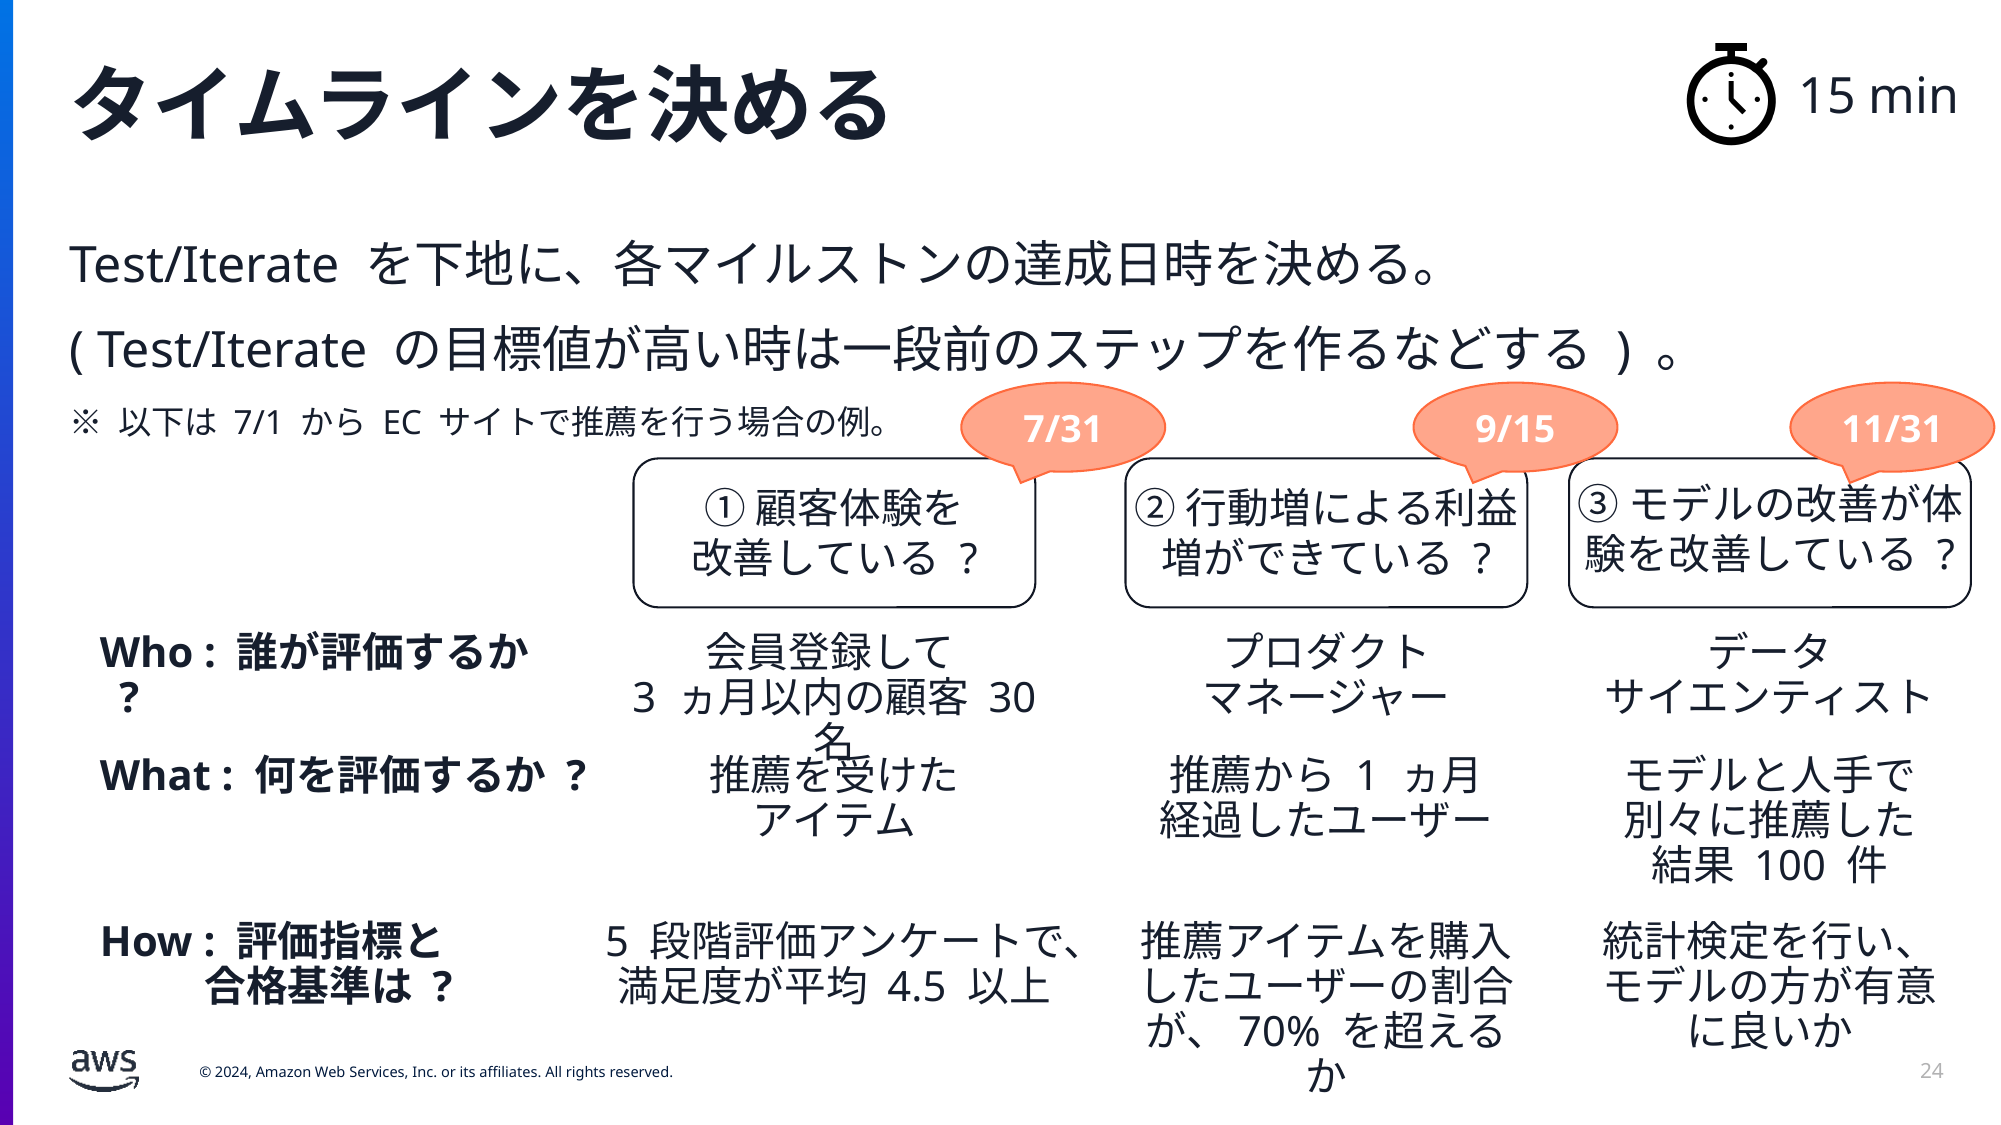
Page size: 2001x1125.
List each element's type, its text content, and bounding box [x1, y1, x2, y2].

text_box ①顧客体験を 改善している ? [675, 474, 994, 590]
text_box [1124, 457, 1529, 609]
text_box [1568, 457, 1972, 609]
text_box 推薦アイテムを購入したユーザーの割合が、70% を超えるか [1130, 913, 1522, 1109]
title タイムラインを決める [69, 56, 1944, 163]
text_box Who : 誰が評価するか ? [99, 624, 567, 730]
text_box How : 評価指標と 合格基準は ? [99, 913, 567, 1019]
picture [69, 1050, 139, 1092]
list Test/Iterate を下地に、各マイルストンの達成日時を決める。 ( Test/Iterate の目標値が高い時は一段前のステップを作るなどする ) 。 [69, 224, 1944, 387]
text_box 推薦から 1 ヵ月 経過したユーザー [1109, 747, 1544, 853]
slide_number 24 [1522, 1041, 1944, 1102]
text_box データ サイエンティスト [1585, 624, 1955, 730]
text_box 5 段階評価アンケートで、満足度が平均 4.5 以上 [601, 913, 1068, 1019]
text_box 9/15 [1412, 381, 1619, 485]
picture [1668, 31, 1794, 157]
text_box What : 何を評価するか ? [99, 747, 604, 808]
text_box ②行動増による利益増ができている ? [1130, 474, 1522, 590]
text_box 推薦を受けた アイテム [636, 747, 1032, 853]
text_box [632, 457, 1037, 609]
text_box ※ 以下は 7/1 から EC サイトで推薦を行う場合の例。 [69, 398, 982, 450]
text_box 11/31 [1789, 381, 1996, 485]
text_box 会員登録して 3 ヵ月以内の顧客 30 名 [606, 624, 1063, 775]
text_box 7/31 [960, 381, 1167, 485]
text_box 15 min [1794, 56, 1983, 131]
text_box プロダクト マネージャー [1142, 624, 1511, 730]
text_box 統計検定を行い、 モデルの方が有意に良いか [1585, 913, 1955, 1064]
text_box モデルと人手で別々に推薦した 結果 100 件 [1585, 747, 1955, 898]
